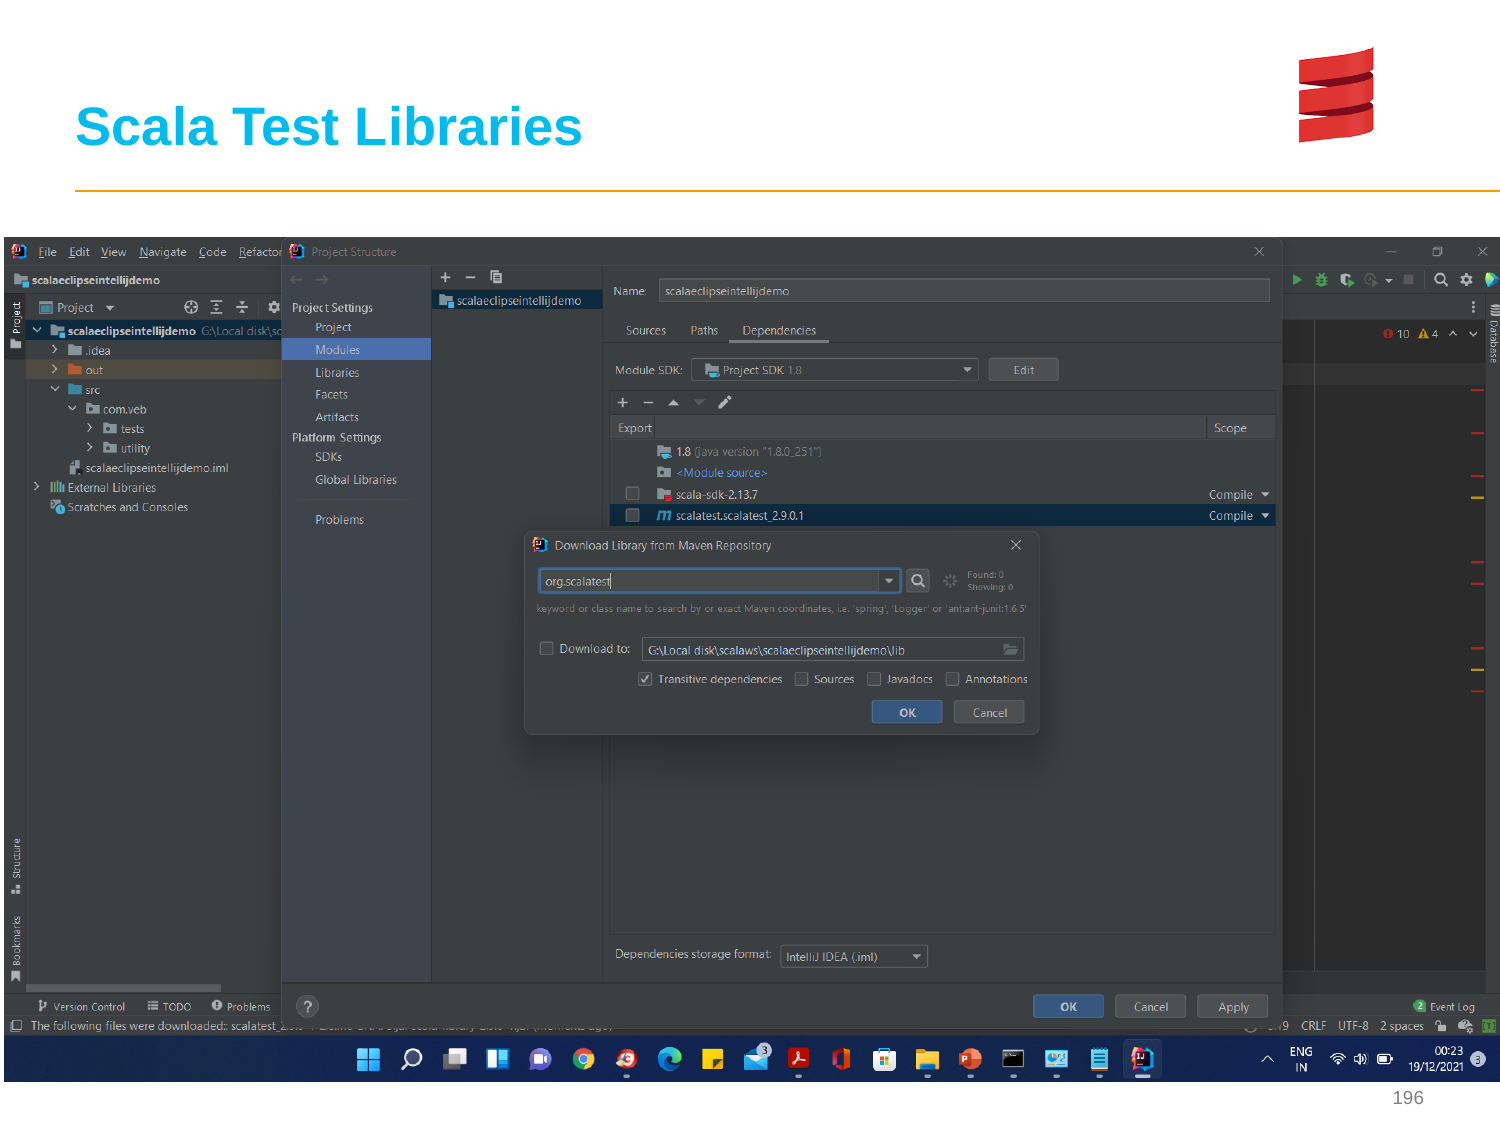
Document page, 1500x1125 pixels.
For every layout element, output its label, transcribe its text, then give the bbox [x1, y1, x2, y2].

picture [4, 237, 1500, 1082]
title Scala Test Libraries [75, 27, 1422, 157]
